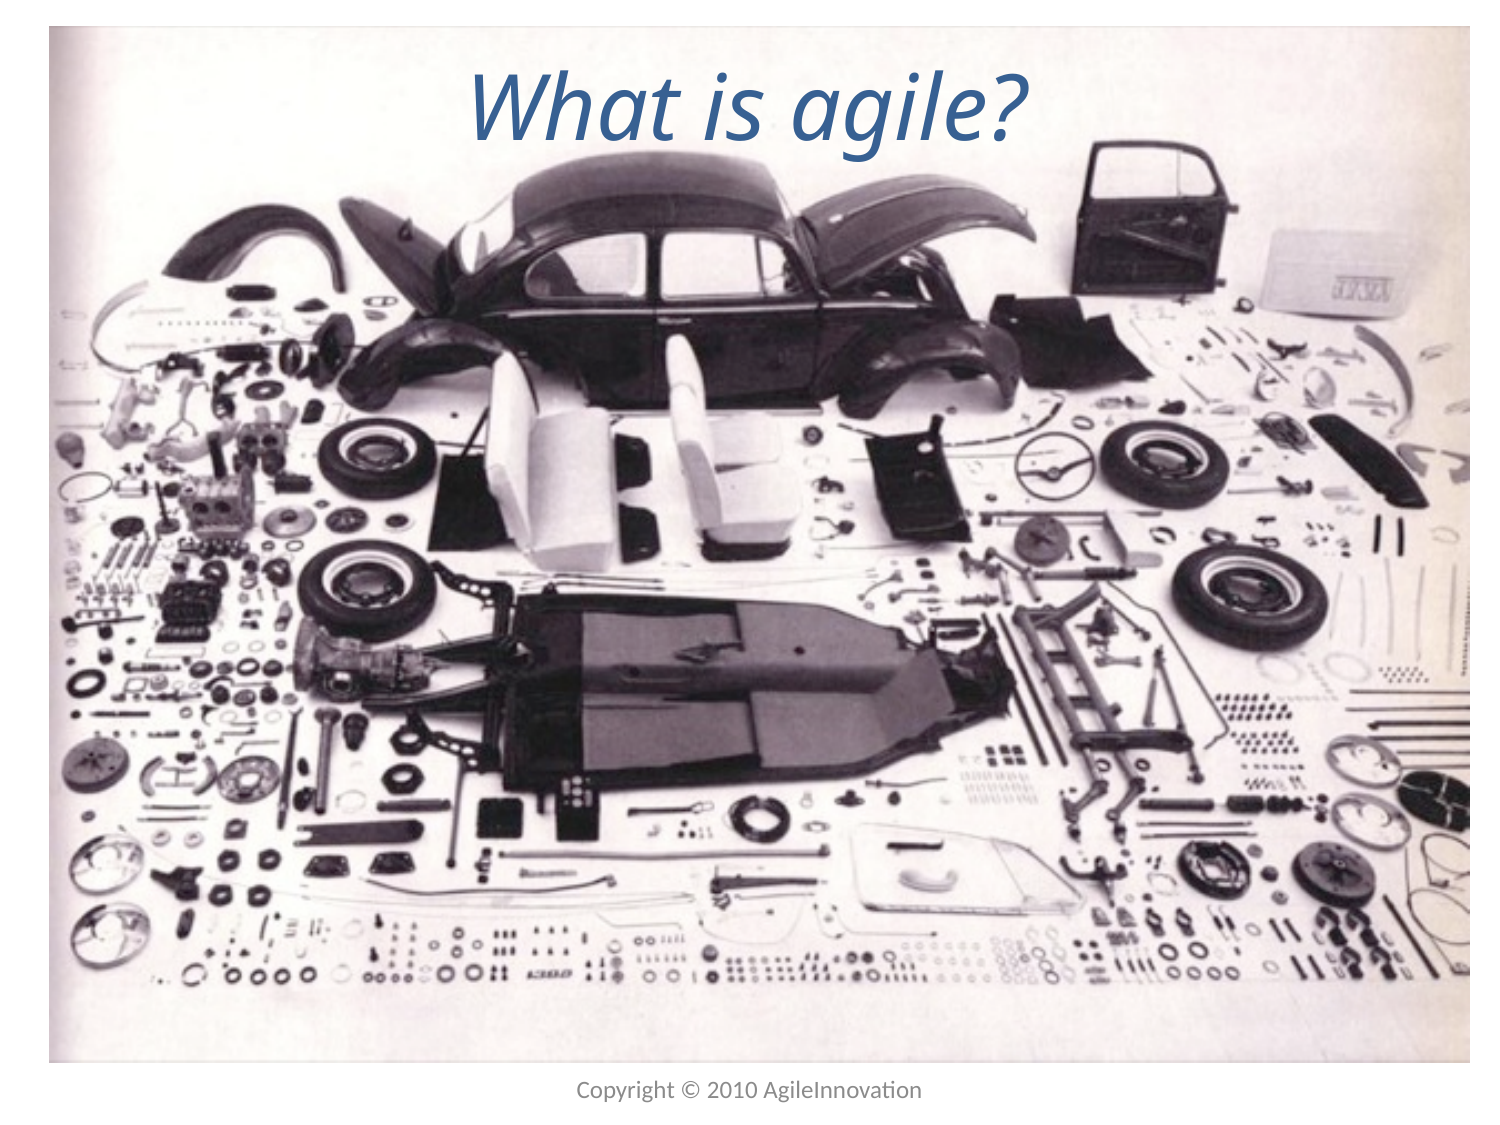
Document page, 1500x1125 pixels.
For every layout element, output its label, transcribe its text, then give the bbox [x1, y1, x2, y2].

picture [49, 26, 1470, 1063]
footer Copyright © 2010 AgileInnovation [512, 1078, 988, 1099]
